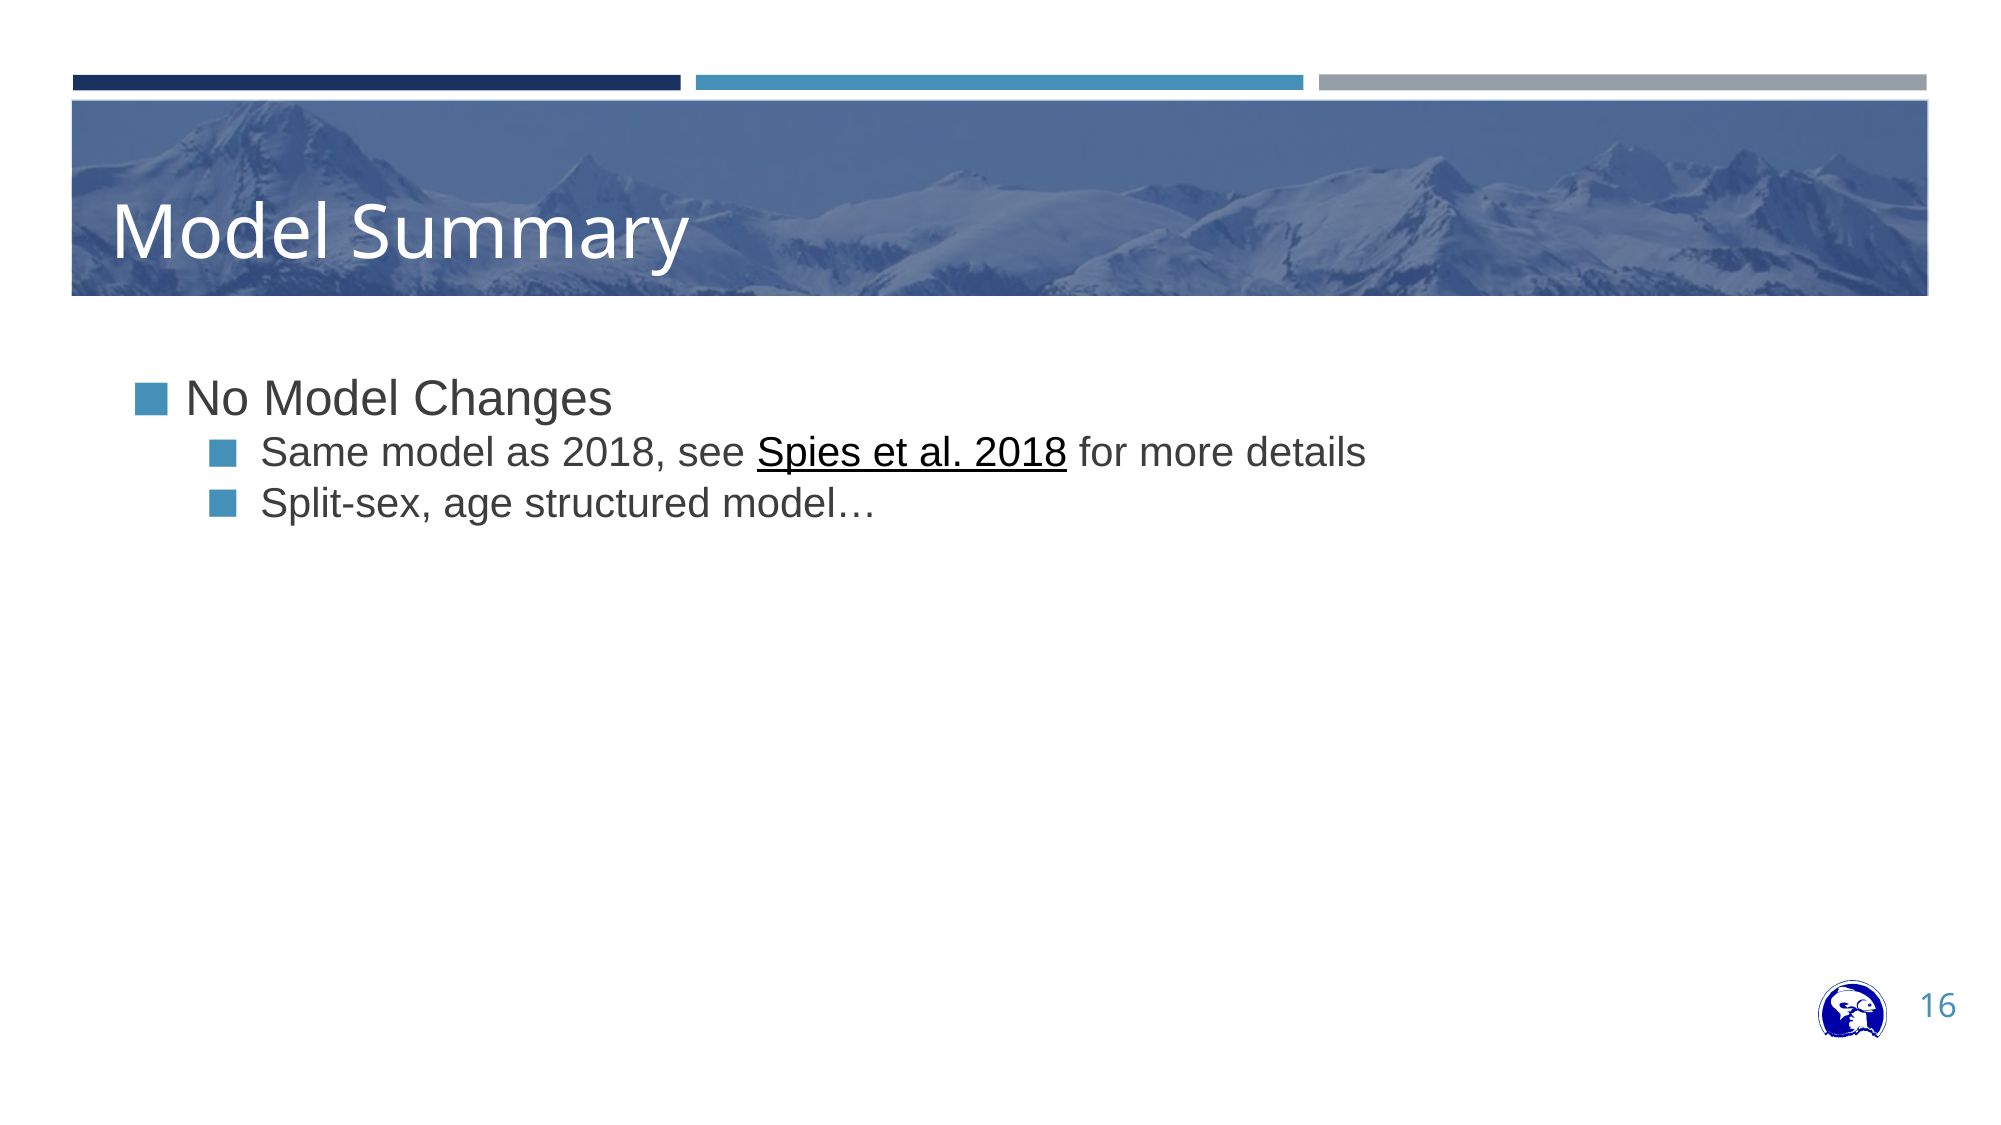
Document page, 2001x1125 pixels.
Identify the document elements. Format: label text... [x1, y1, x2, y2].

list No Model Changes Same model as 2018, see Spies et al. 2018 for more details Split-sex, age structured model… [95, 357, 1905, 962]
text_box [71, 99, 1929, 296]
title Model Summary [95, 115, 1905, 282]
slide_number 16 [1732, 977, 1972, 1037]
